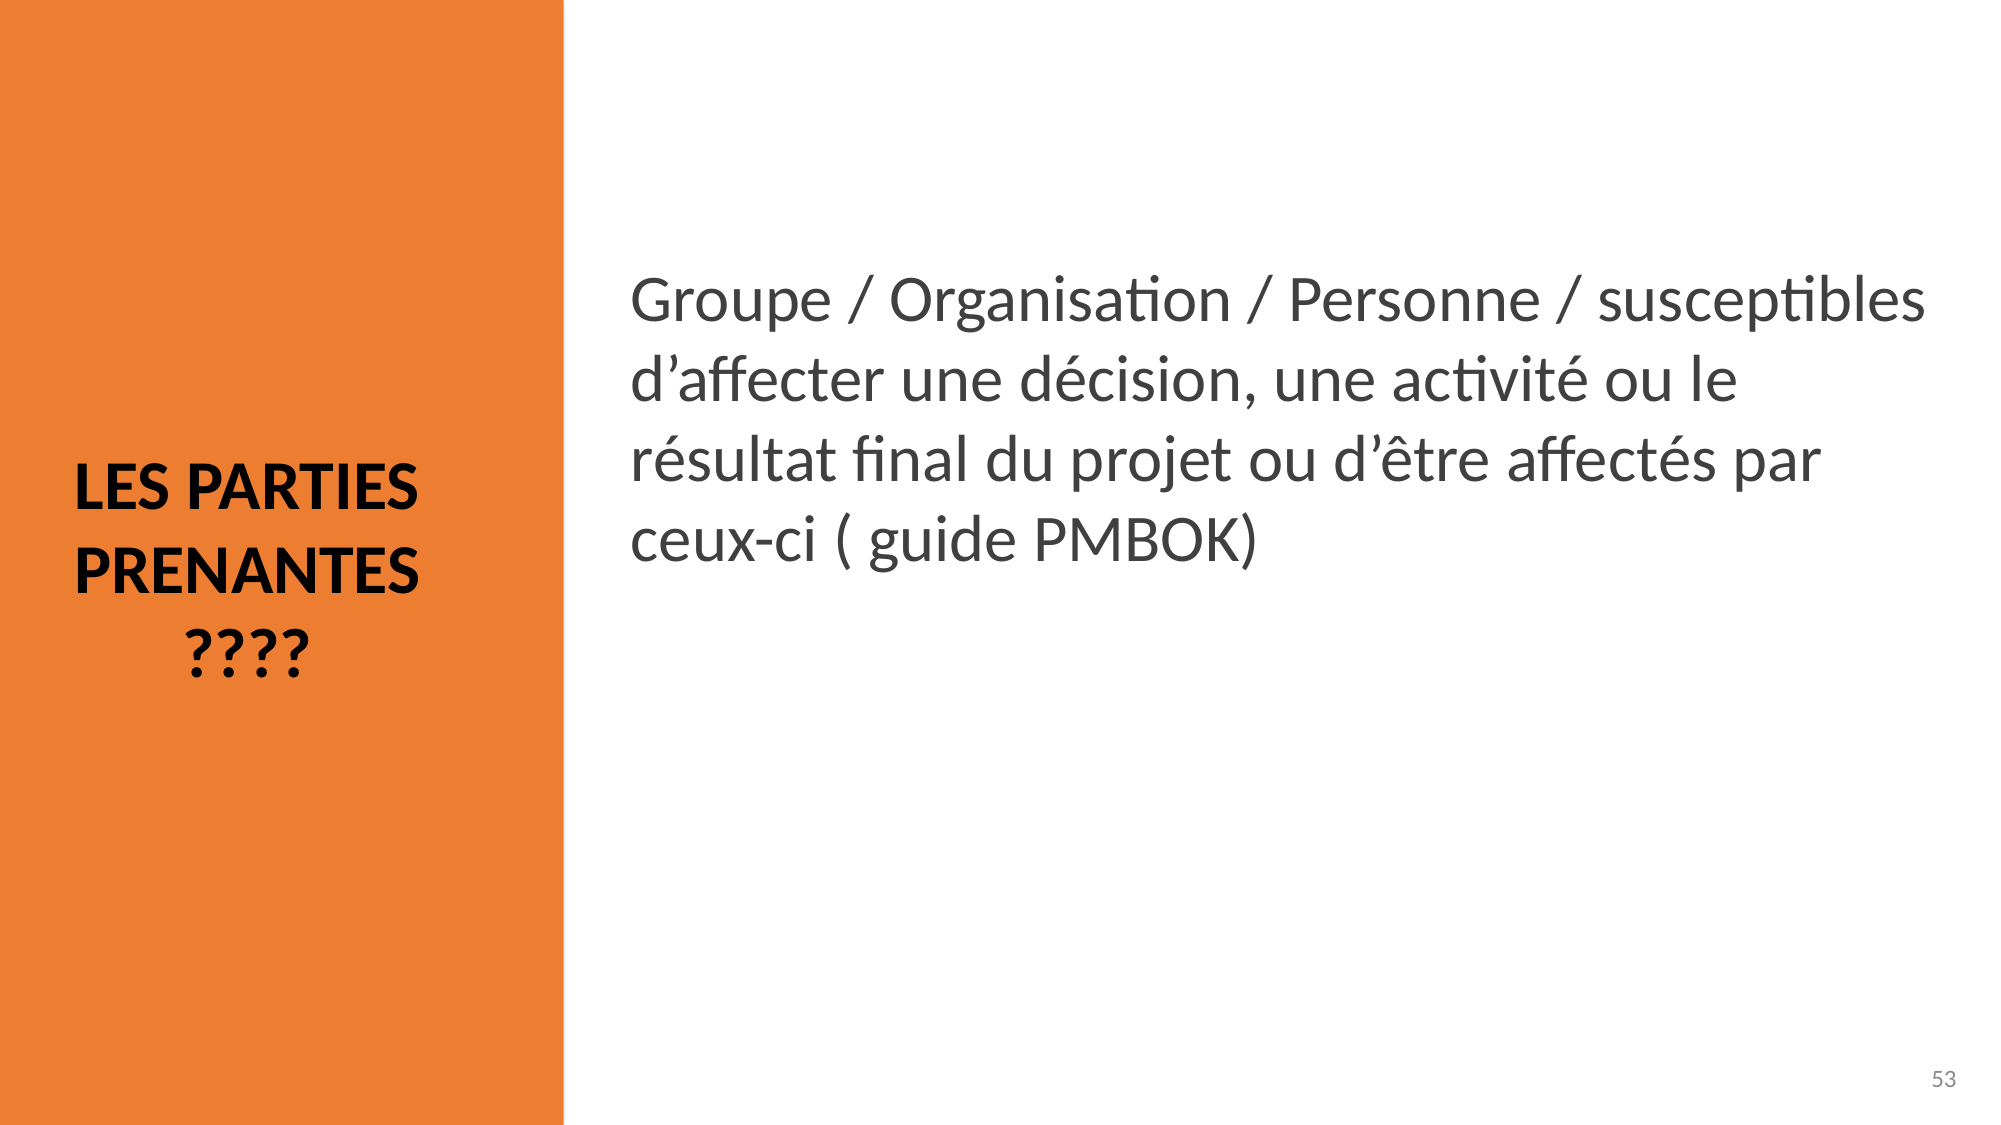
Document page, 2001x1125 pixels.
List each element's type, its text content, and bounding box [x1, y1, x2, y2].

text_box LES PARTIES PRENANTES ???? [15, 432, 479, 699]
slide_number 53 [1552, 1047, 1973, 1107]
text_box [0, 0, 564, 1125]
text_box Groupe / Organisation / Personne / susceptibles d’affecter une décision, une activité ou le résultat final du projet ou d’être affectés par ceux-ci ( guide PMBOK) [615, 247, 1953, 625]
